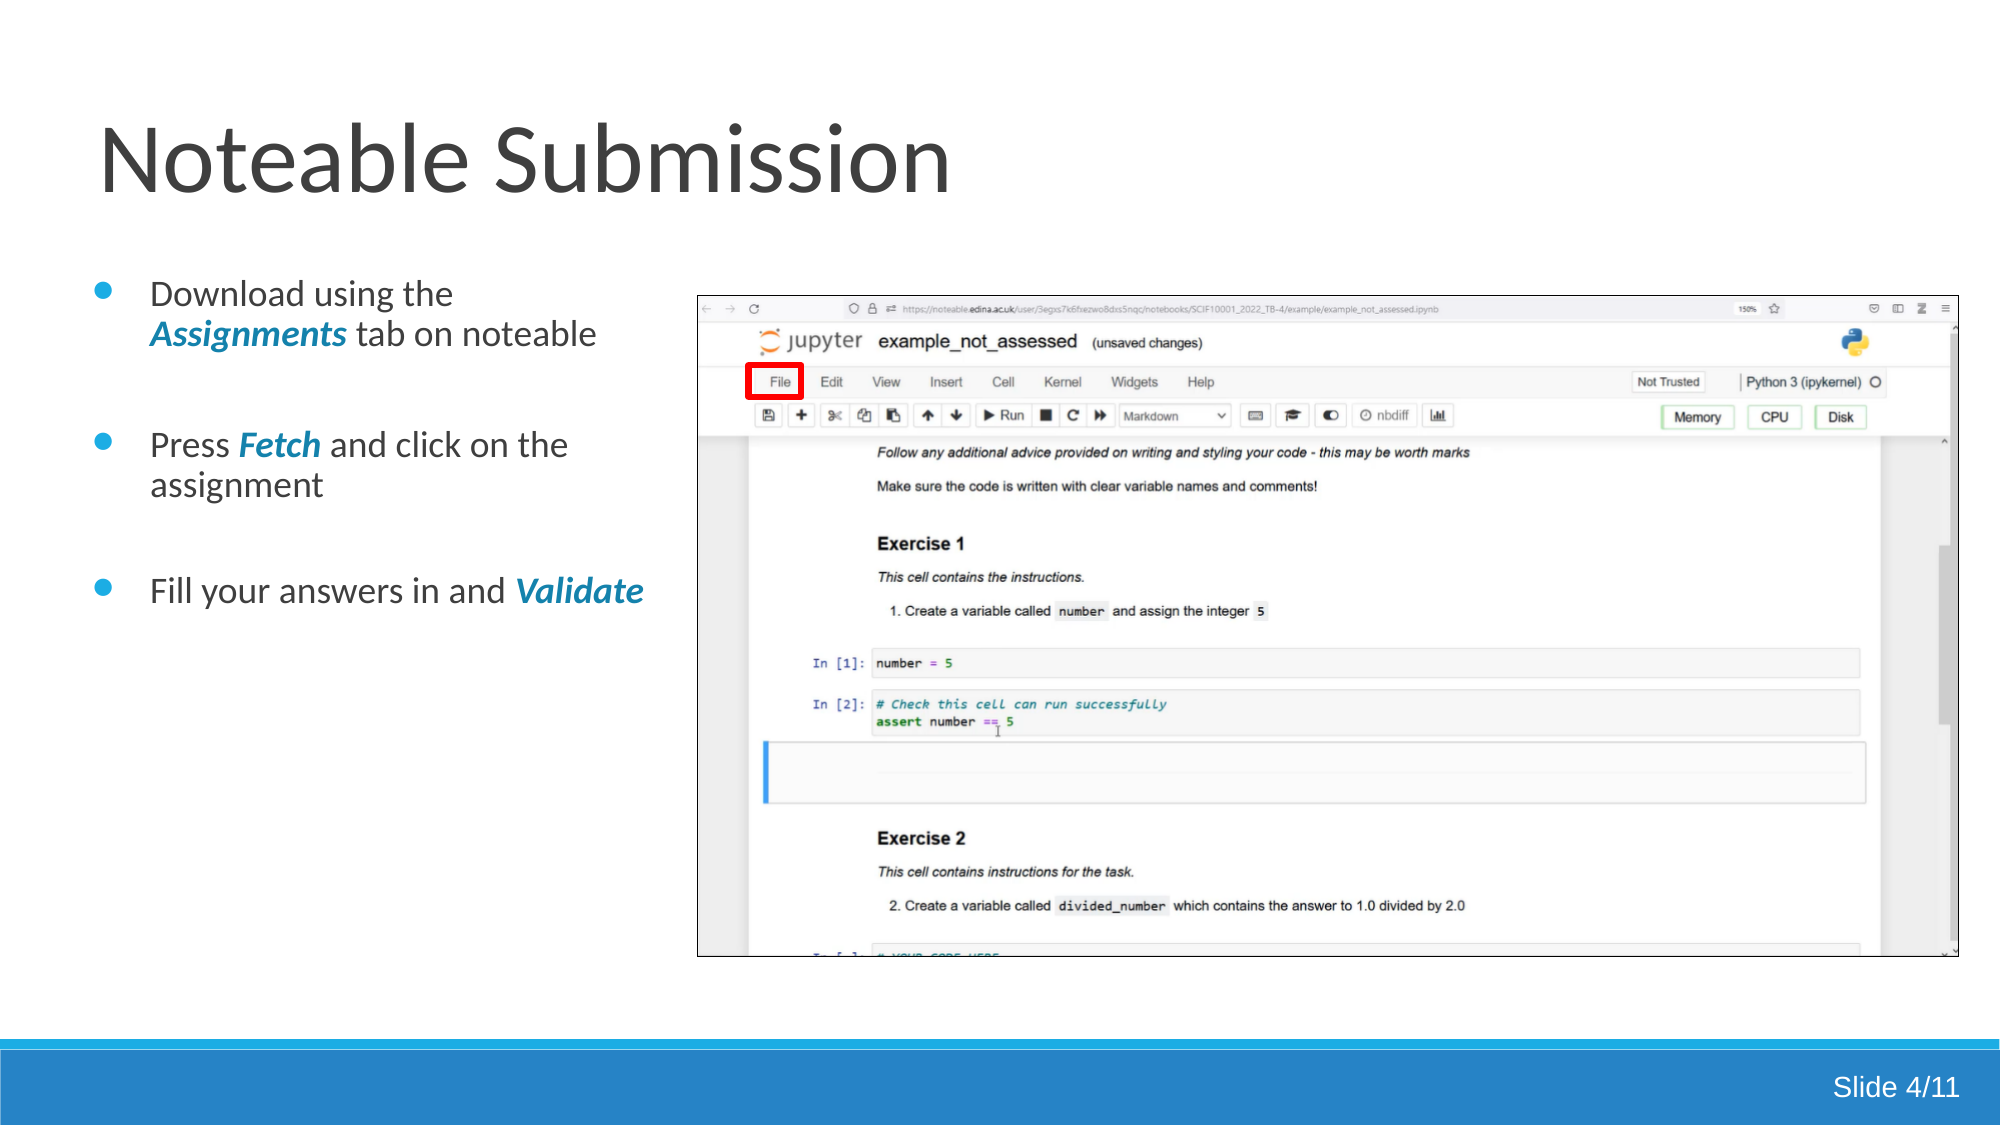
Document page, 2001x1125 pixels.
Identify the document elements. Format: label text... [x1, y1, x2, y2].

text_box [81, 252, 1941, 365]
title Noteable Submission [83, 71, 1567, 221]
text_box Slide 4/11 [1817, 1053, 2000, 1125]
picture [697, 295, 1959, 957]
text_box Download using the Assignments tab on noteable Press Fetch and click on the assignment Fill your answers in and Validate [75, 266, 657, 616]
